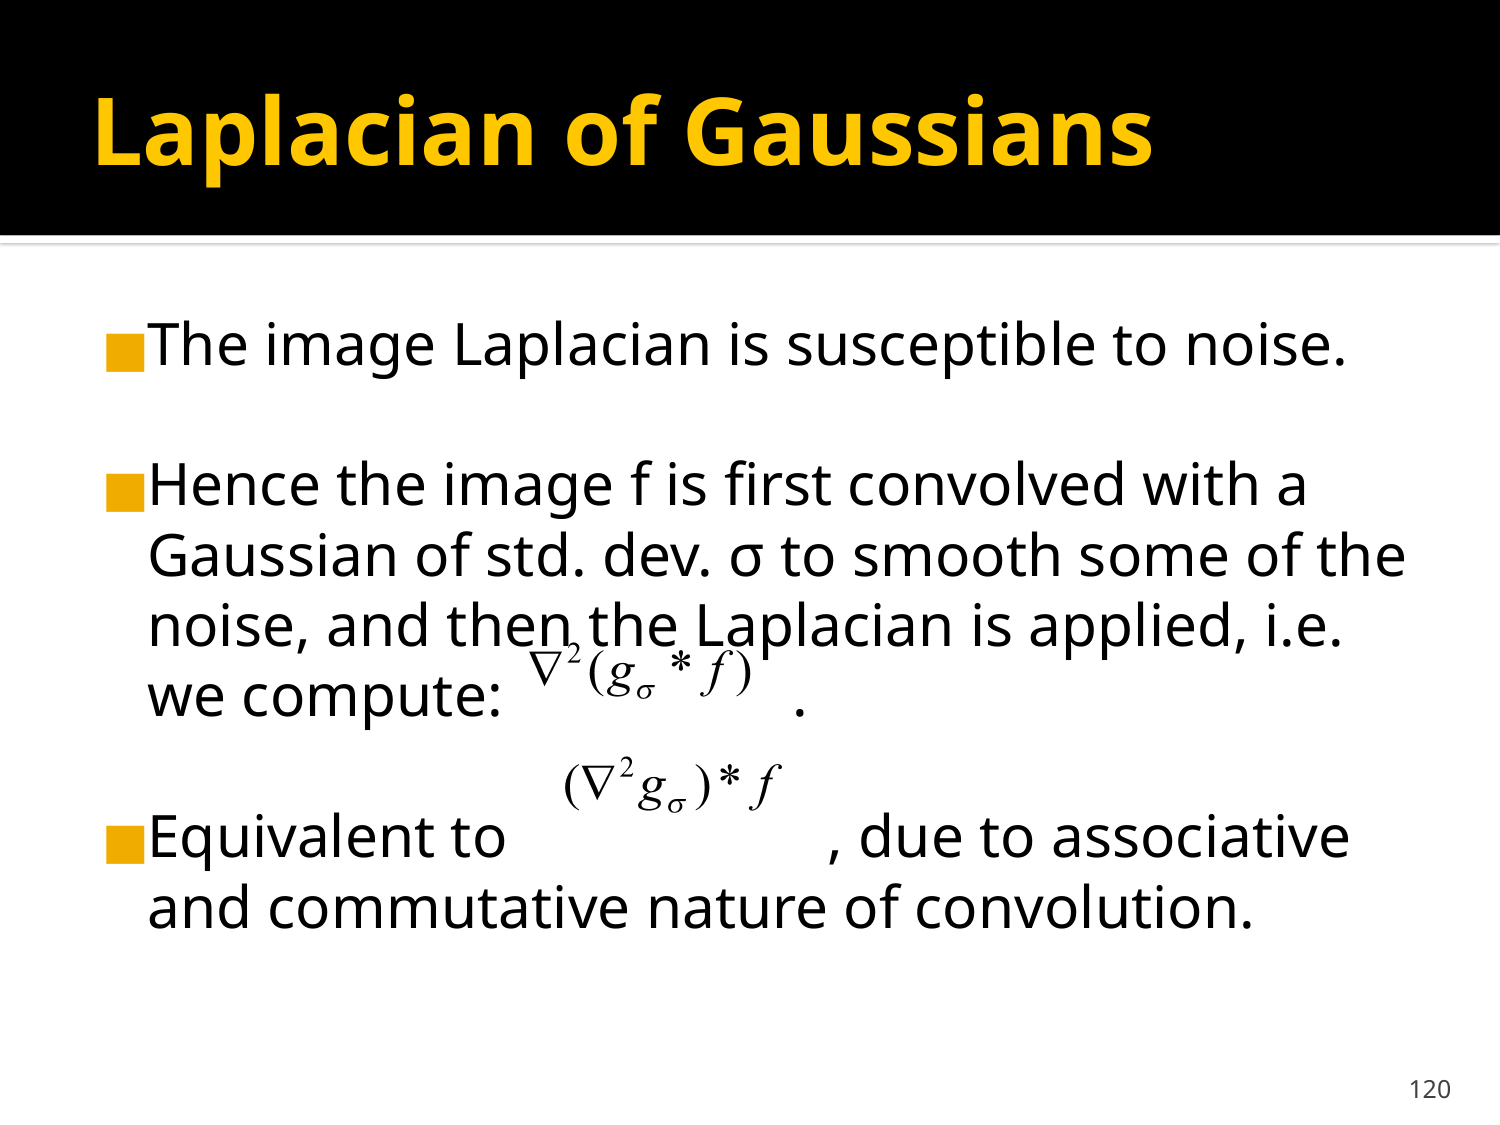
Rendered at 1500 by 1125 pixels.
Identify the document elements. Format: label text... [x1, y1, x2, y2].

slide_number ‹#› [1345, 1062, 1467, 1108]
title Laplacian of Gaussians [75, 25, 1425, 231]
picture [521, 629, 760, 712]
list The image Laplacian is susceptible to noise. Hence the image f is first convolved with a Gaussian of std. dev. σ to smooth some of the noise, and then the Laplacian is applied, i.e. we compute: . Equivalent to , due to associative and commutative nature of convolution. [75, 291, 1425, 1050]
picture [556, 743, 791, 826]
